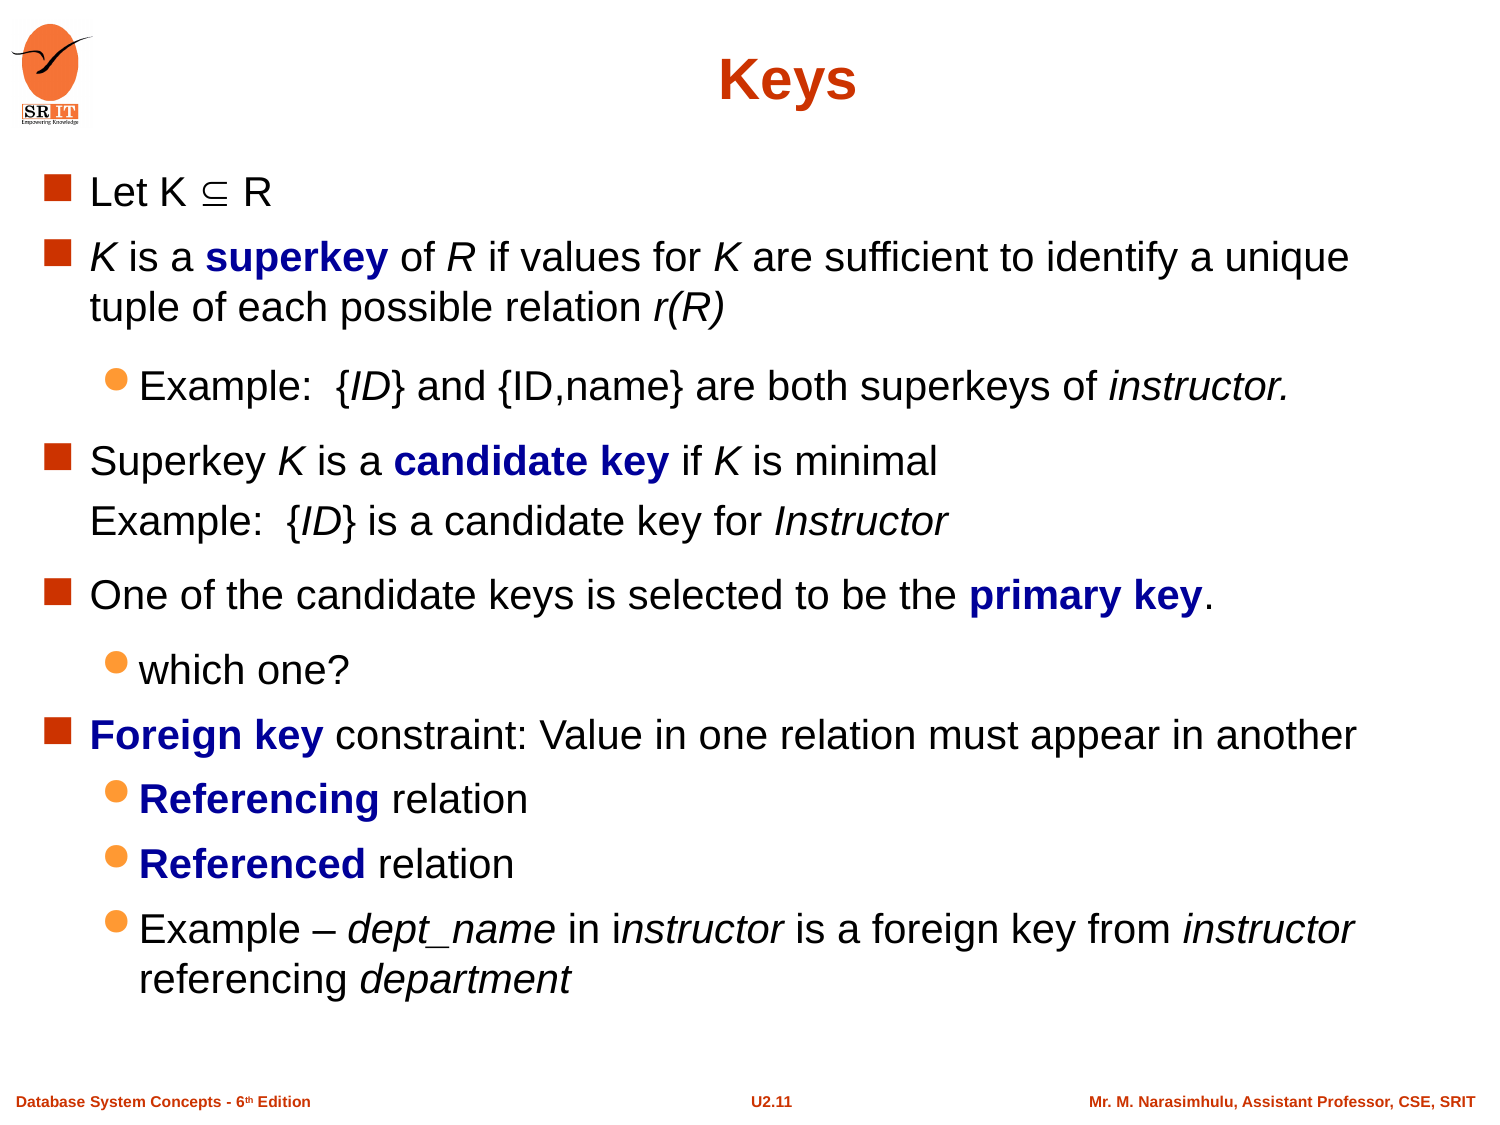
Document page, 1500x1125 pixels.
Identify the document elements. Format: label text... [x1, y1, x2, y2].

list Let K  R K is a superkey of R if values for K are sufficient to identify a unique tuple of each possible relation r(R) Example: {ID} and {ID,name} are both superkeys of instructor. Superkey K is a candidate key if K is minimal Example: {ID} is a candidate key for Instructor One of the candidate keys is selected to be the primary key. which one? Foreign key constraint: Value in one relation must appear in another Referencing relation Referenced relation Example – dept_name in instructor is a foreign key from instructor referencing department [32, 157, 1412, 1067]
title Keys [125, 18, 1452, 120]
picture [11, 19, 93, 128]
